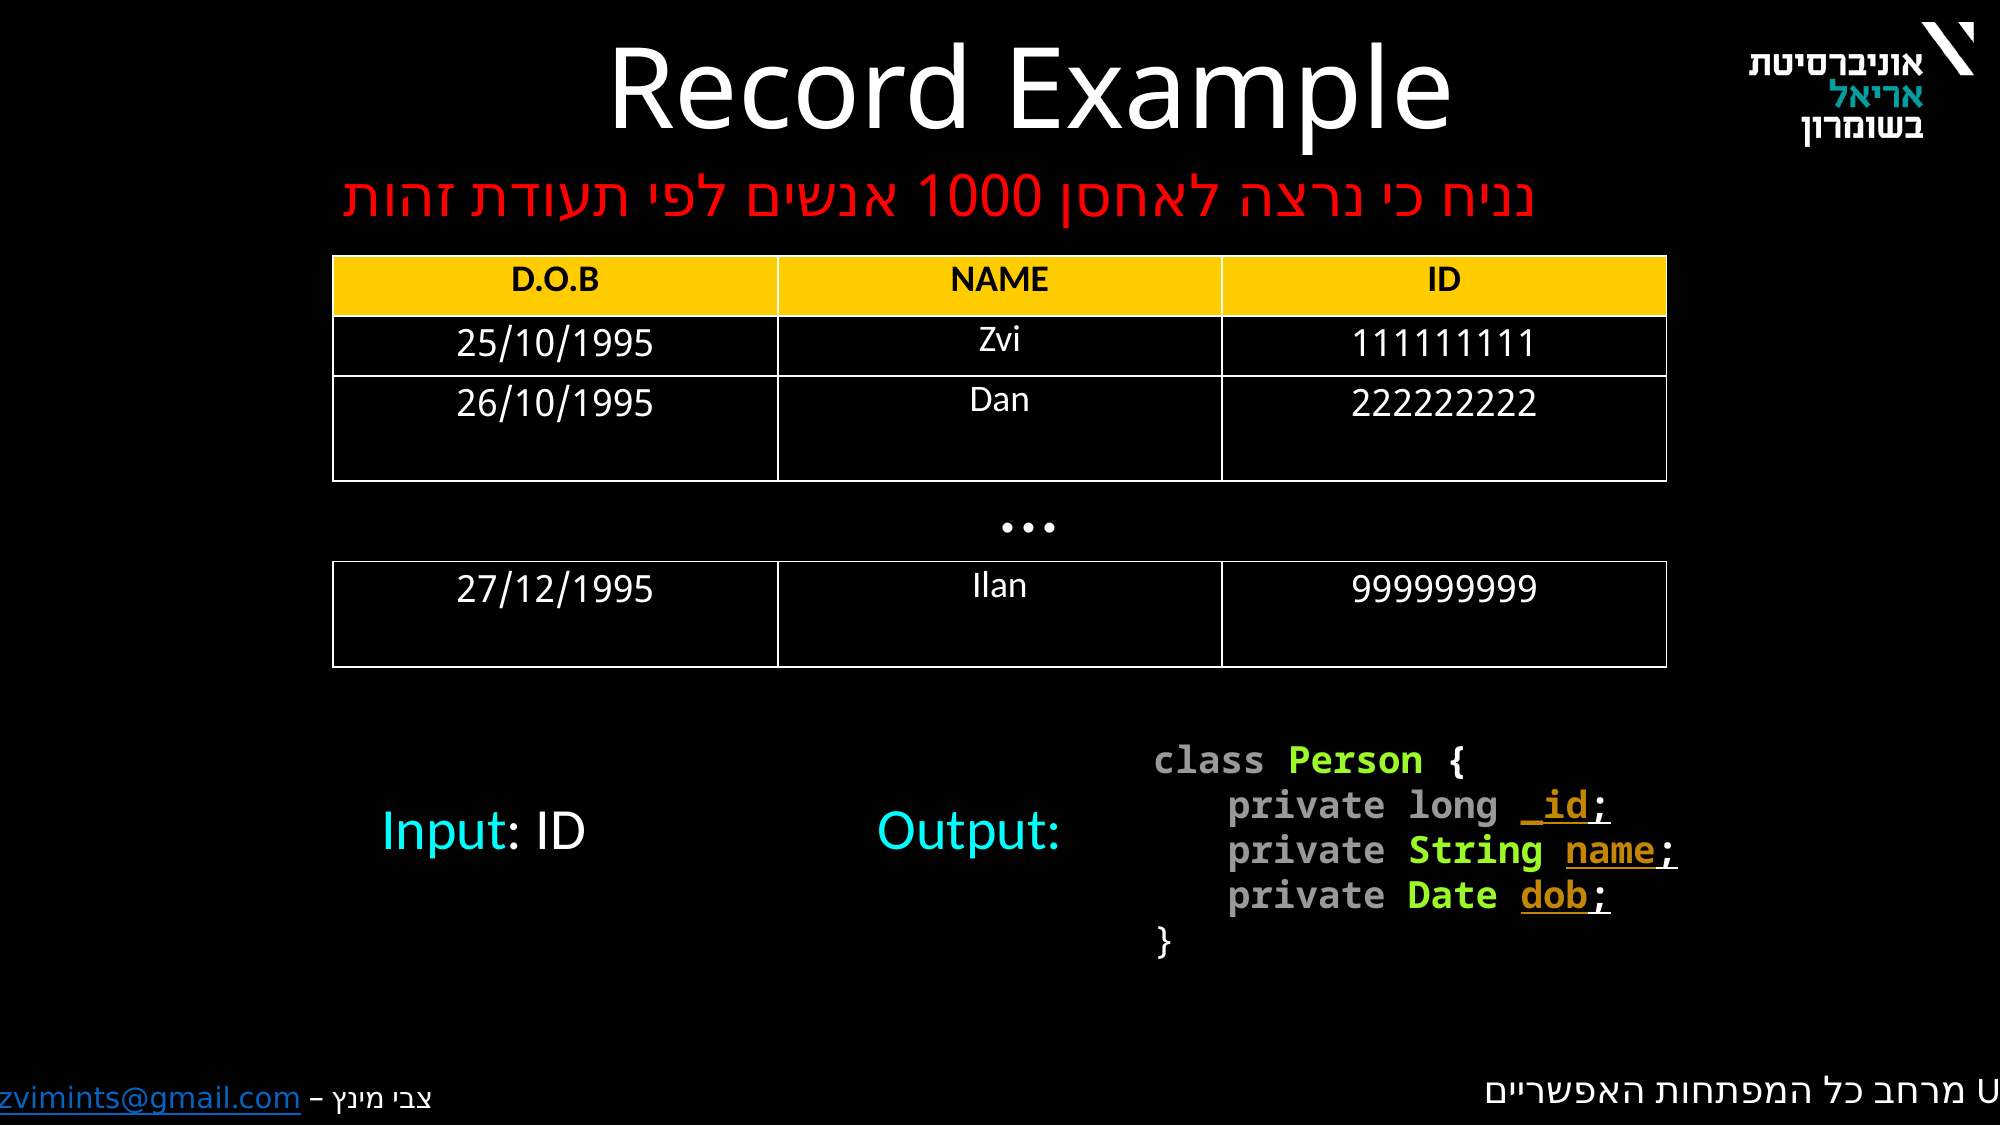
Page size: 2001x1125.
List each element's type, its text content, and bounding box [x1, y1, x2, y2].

text_box ... [964, 441, 1076, 557]
text_box צבי מינץ – zvimints@gmail.com [0, 1073, 958, 1125]
table_cell 25/10/1995 [334, 317, 777, 375]
table_cell Zvi [779, 317, 1221, 375]
table_header 27/12/1995 [334, 562, 777, 666]
table_cell 222222222 [1223, 377, 1666, 480]
text_box Record Example [590, 8, 1506, 150]
table_header ID [1223, 257, 1666, 315]
table_cell 111111111 [1223, 317, 1666, 375]
text_box Input: ID Output: [366, 783, 1078, 869]
table_header NAME [779, 257, 1221, 315]
text_box נניח כי נרצה לאחסן 1000 אנשים לפי תעודת זהות [329, 150, 1553, 236]
picture [1749, 22, 1974, 147]
table_cell Dan [779, 377, 1221, 480]
table_header 999999999 [1223, 562, 1666, 666]
table_header Ilan [779, 562, 1221, 666]
table_cell 26/10/1995 [334, 377, 777, 480]
text_box U מרחב כל המפתחות האפשריים [1468, 1058, 2000, 1125]
table_header D.O.B [334, 257, 777, 315]
text_box class Person { private long _id; private String name; private Date dob; } [1138, 728, 2000, 969]
